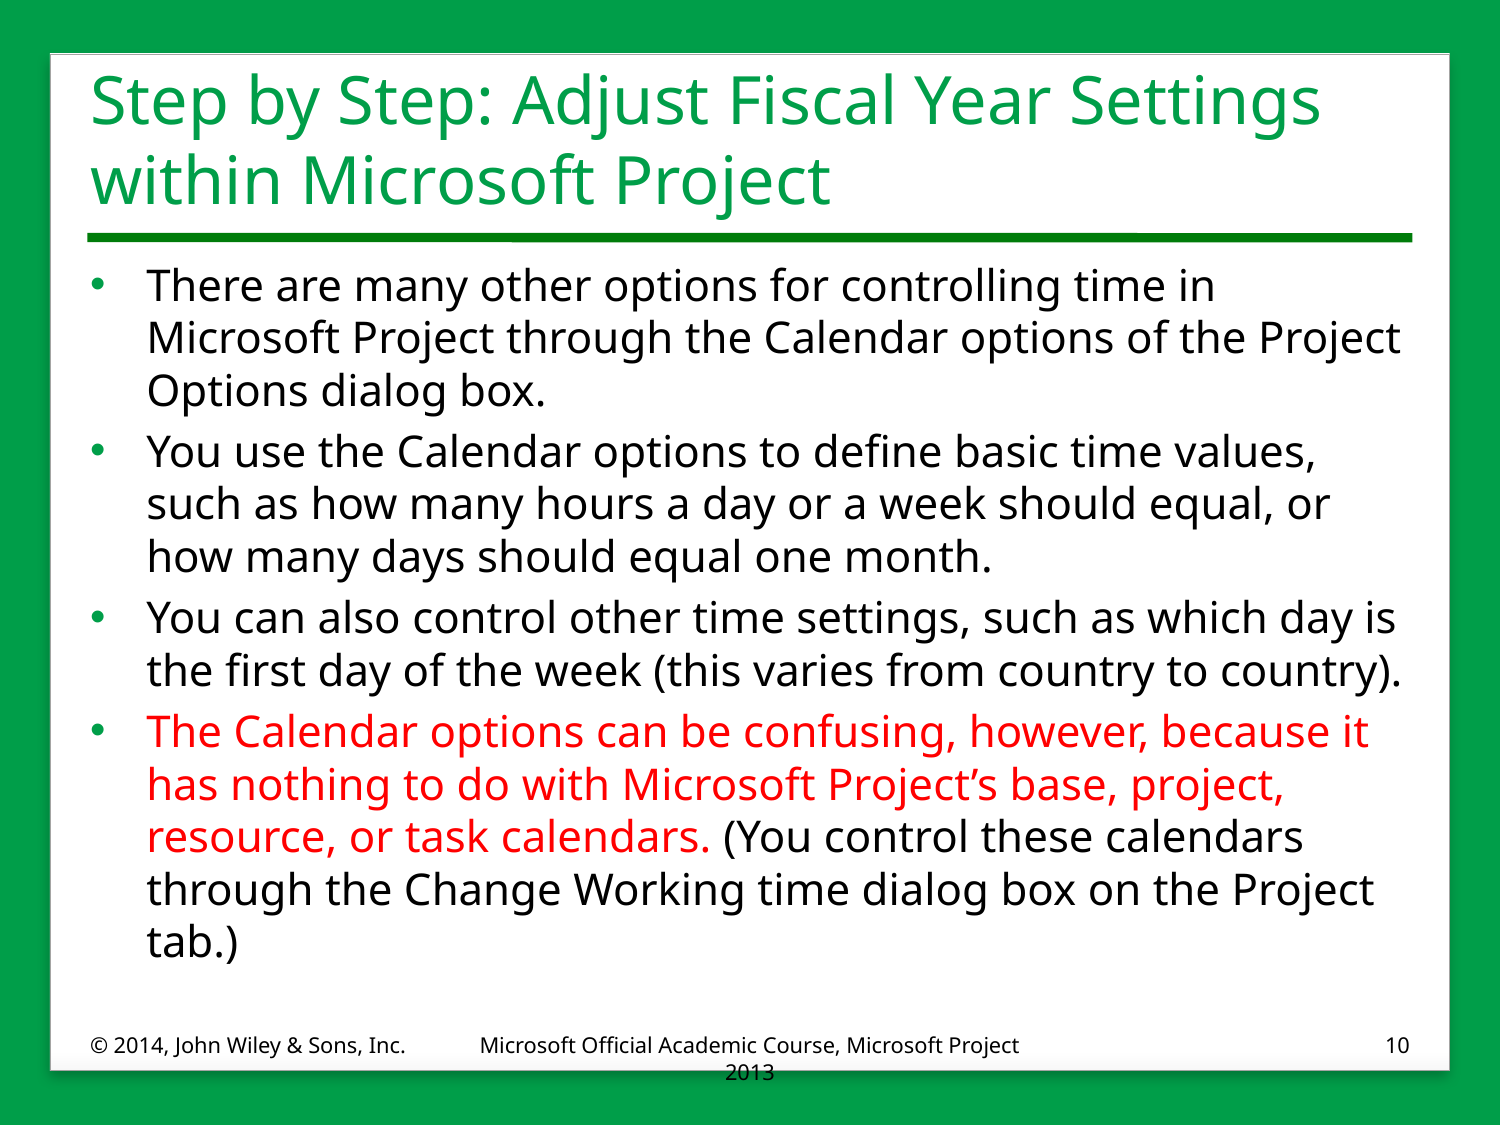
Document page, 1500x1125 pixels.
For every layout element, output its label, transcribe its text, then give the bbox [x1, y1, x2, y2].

footer Microsoft Official Academic Course, Microsoft Project 2013 [449, 1024, 1051, 1103]
slide_number © 2014, John Wiley & Sons, Inc. [74, 1024, 426, 1103]
title Step by Step: Adjust Fiscal Year Settings within Microsoft Project [74, 74, 1426, 226]
slide_number 10 [1074, 1024, 1426, 1103]
list There are many other options for controlling time in Microsoft Project through the Calendar options of the Project Options dialog box. You use the Calendar options to define basic time values, such as how many hours a day or a week should equal, or how many days should equal one month. You can also control other time settings, such as which day is the first day of the week (this varies from country to country). The Calendar options can be confusing, however, because it has nothing to do with Microsoft Project’s base, project, resource, or task calendars. (You control these calendars through the Change Working time dialog box on the Project tab.) [75, 249, 1425, 1063]
